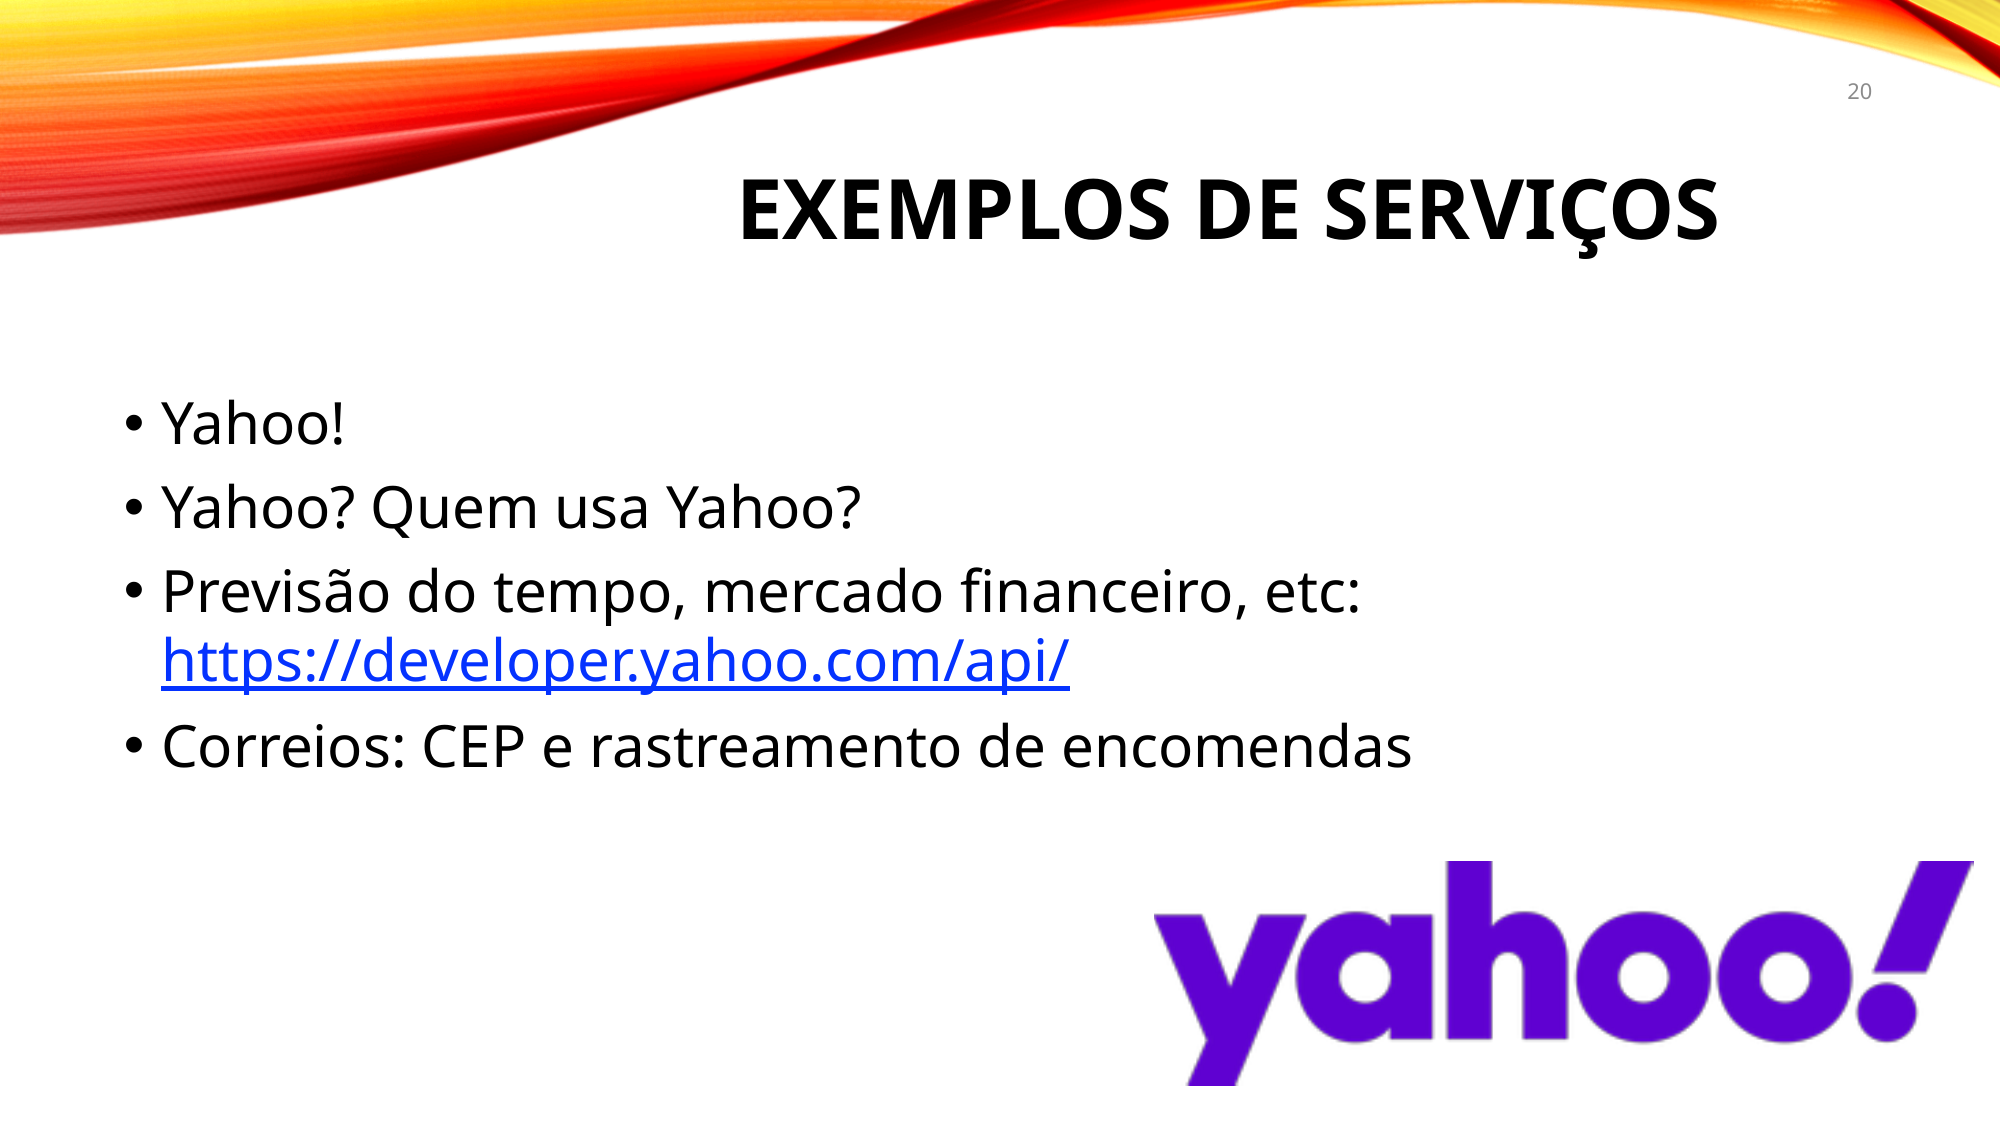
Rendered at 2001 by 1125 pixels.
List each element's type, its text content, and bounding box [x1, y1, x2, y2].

picture [0, 0, 2000, 237]
title Exemplos de Serviços [446, 117, 2000, 309]
list Yahoo! Yahoo? Quem usa Yahoo? Previsão do tempo, mercado financeiro, etc: https://developer.yahoo.com/api/ Correios: CEP e rastreamento de encomendas [108, 386, 1921, 1007]
slide_number 20 [1437, 62, 1888, 117]
picture [1154, 861, 1974, 1086]
